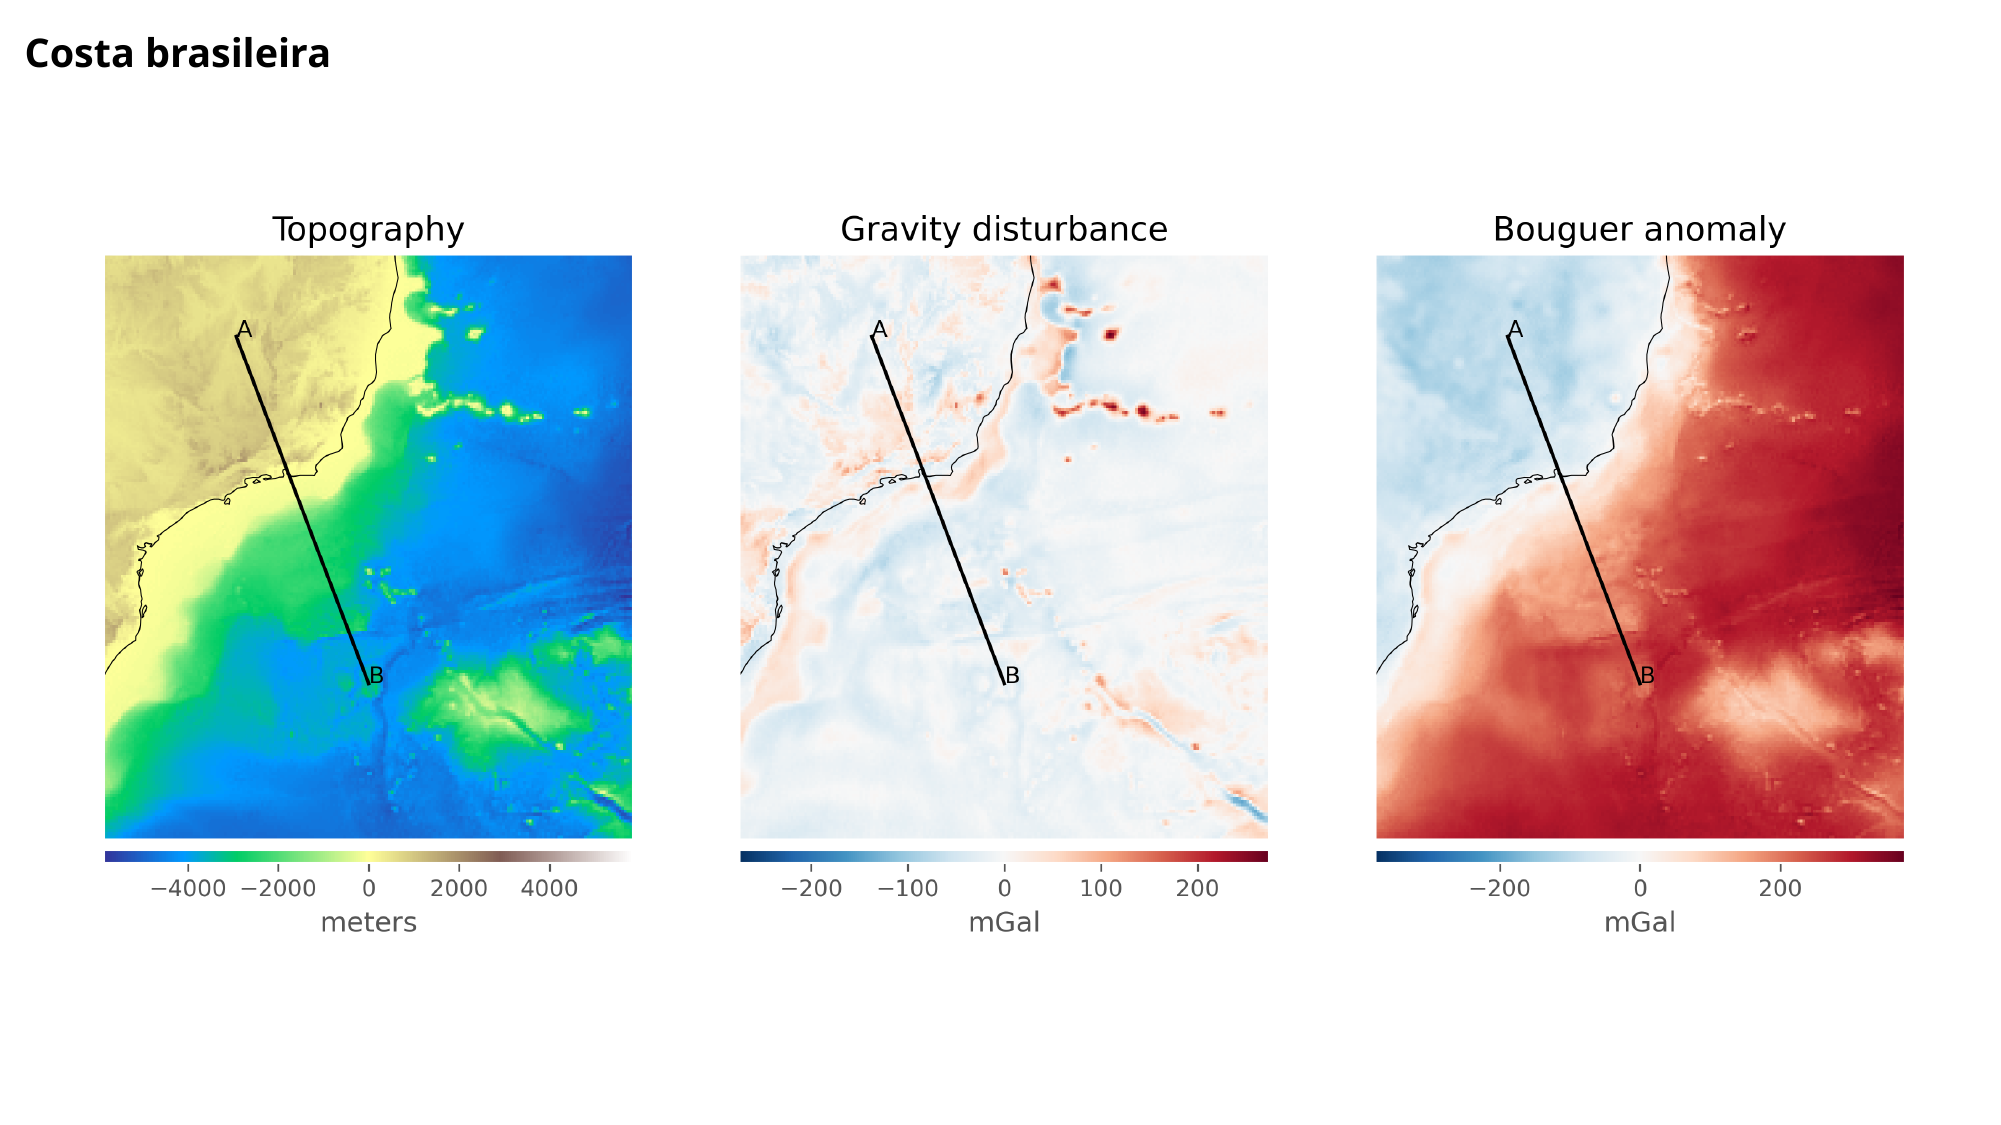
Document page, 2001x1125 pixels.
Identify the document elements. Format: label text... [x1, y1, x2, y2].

text_box Costa brasileira [0, 0, 356, 84]
picture [60, 162, 1940, 963]
